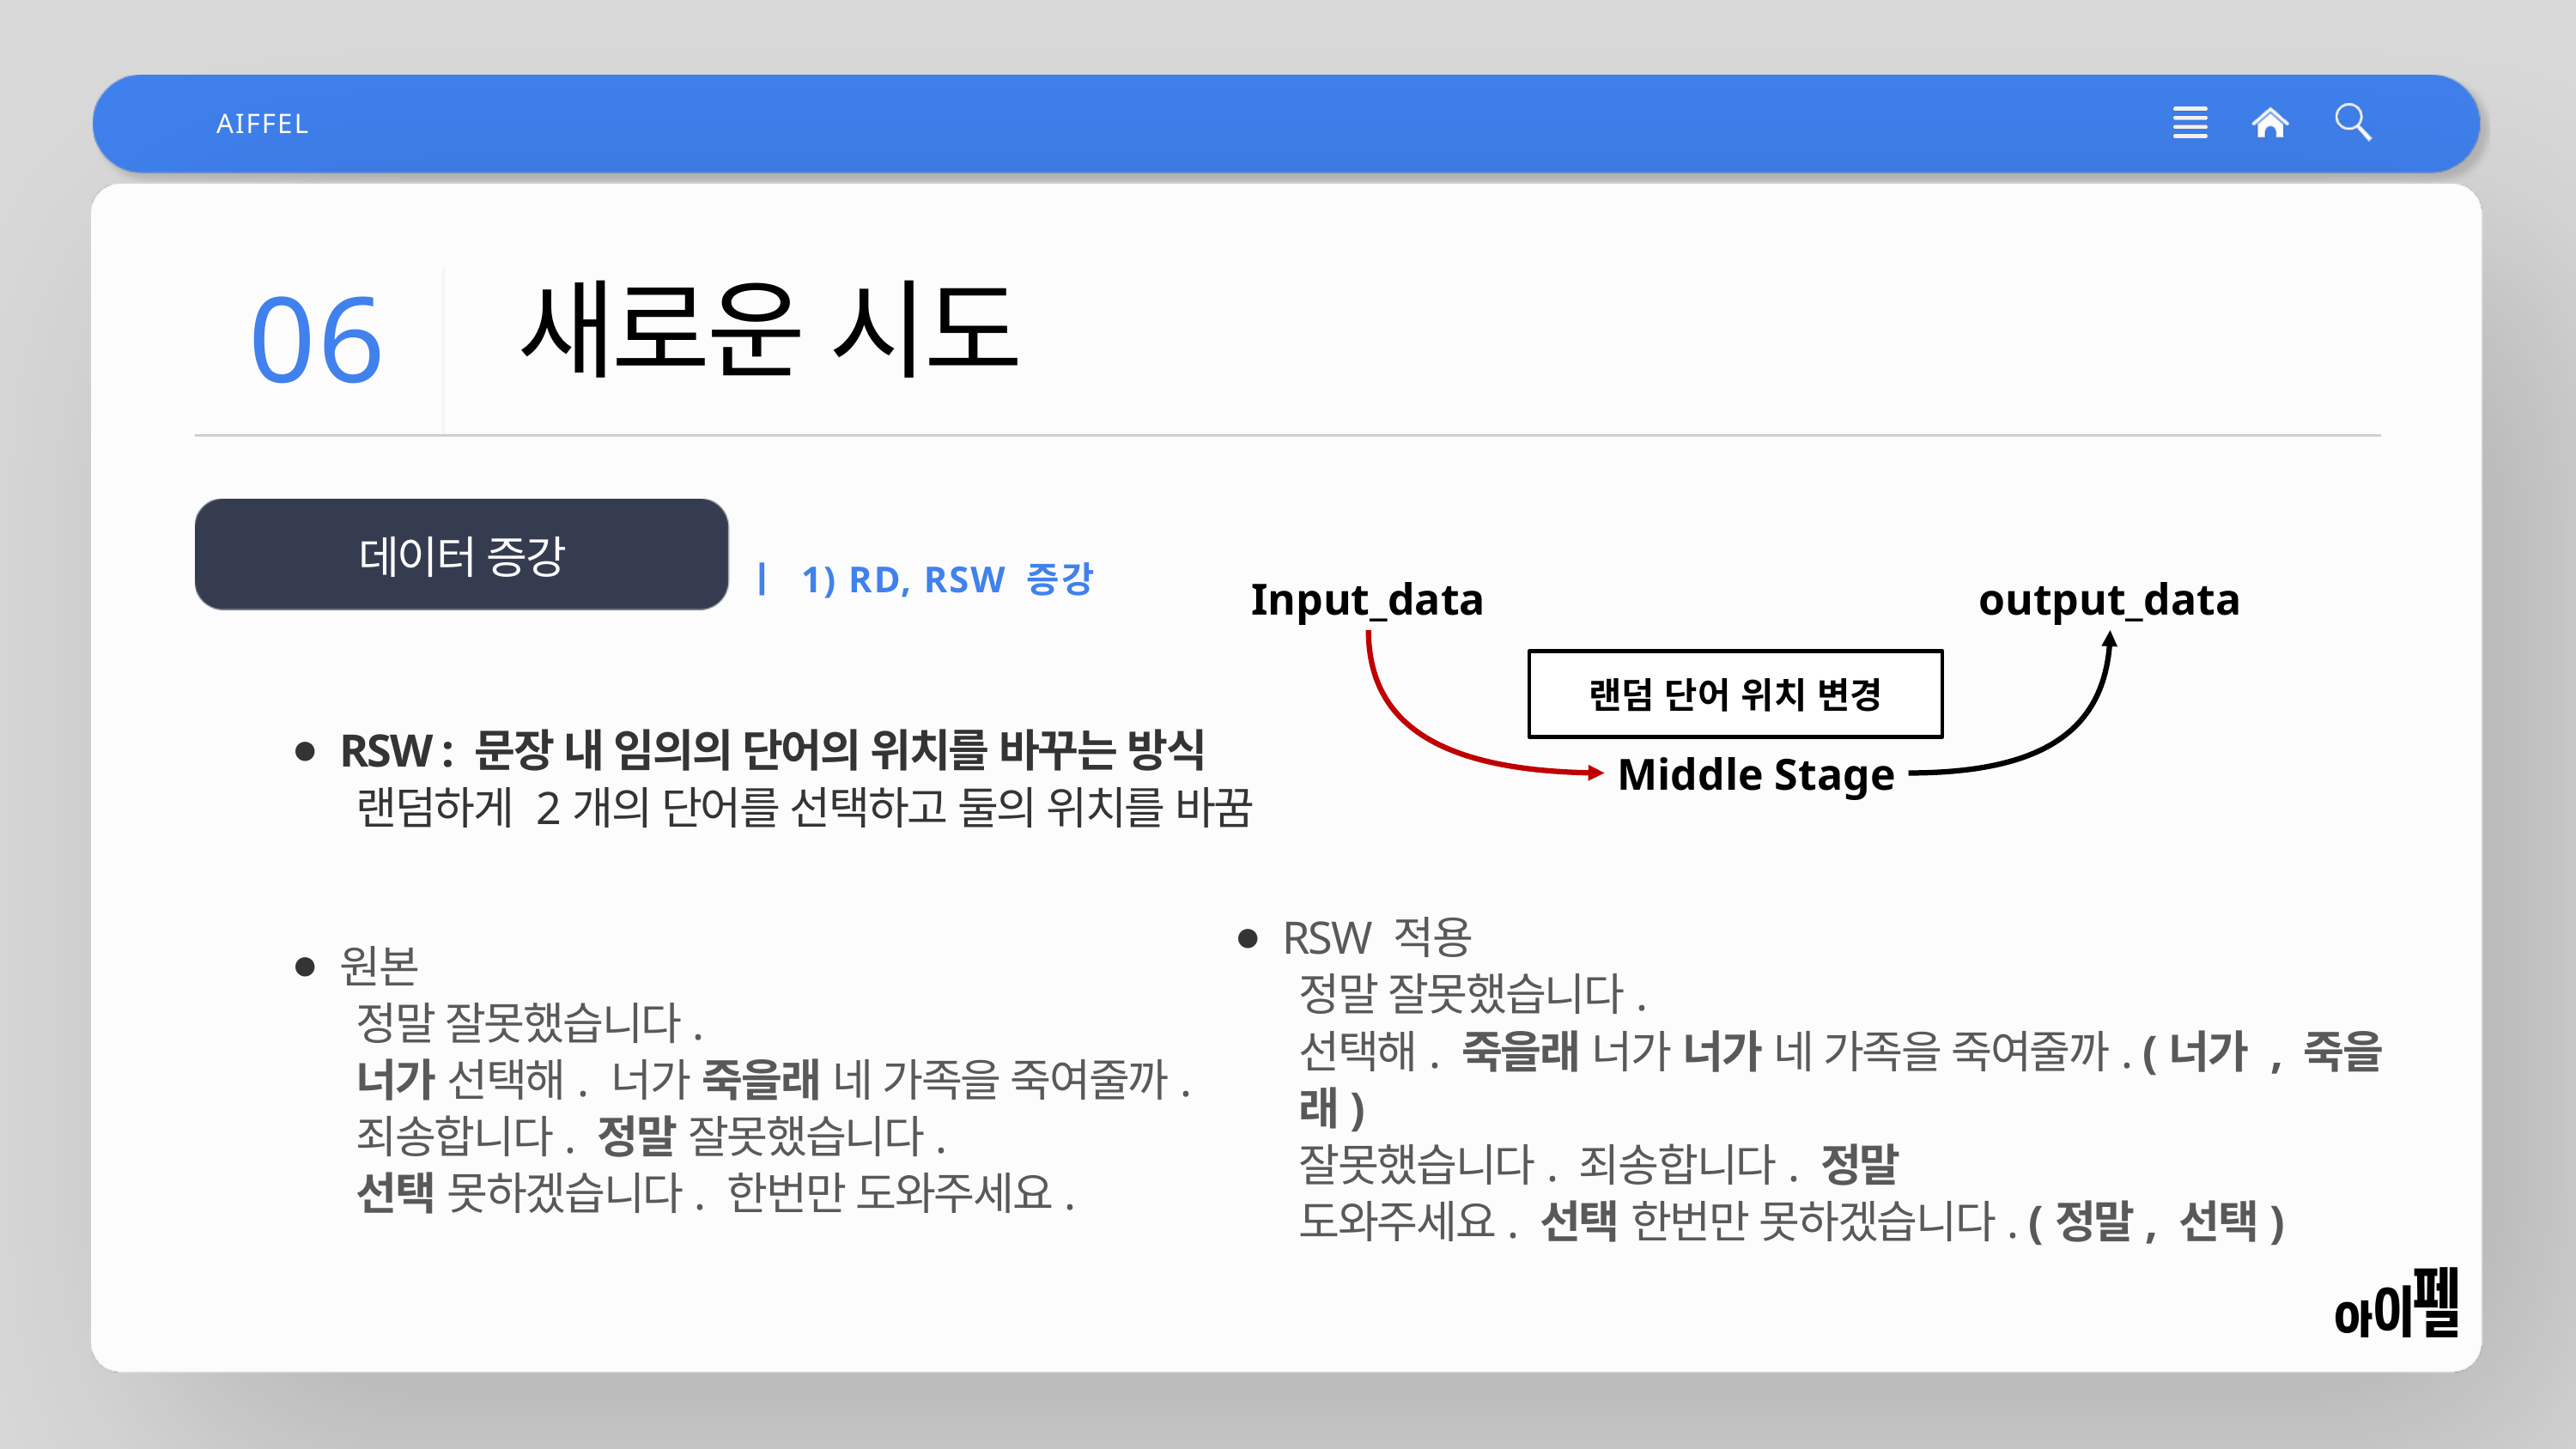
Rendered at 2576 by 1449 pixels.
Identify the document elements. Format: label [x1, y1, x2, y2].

picture [90, 184, 2483, 1374]
text_box [194, 499, 731, 610]
text_box [1247, 566, 2247, 807]
picture [92, 75, 2482, 174]
